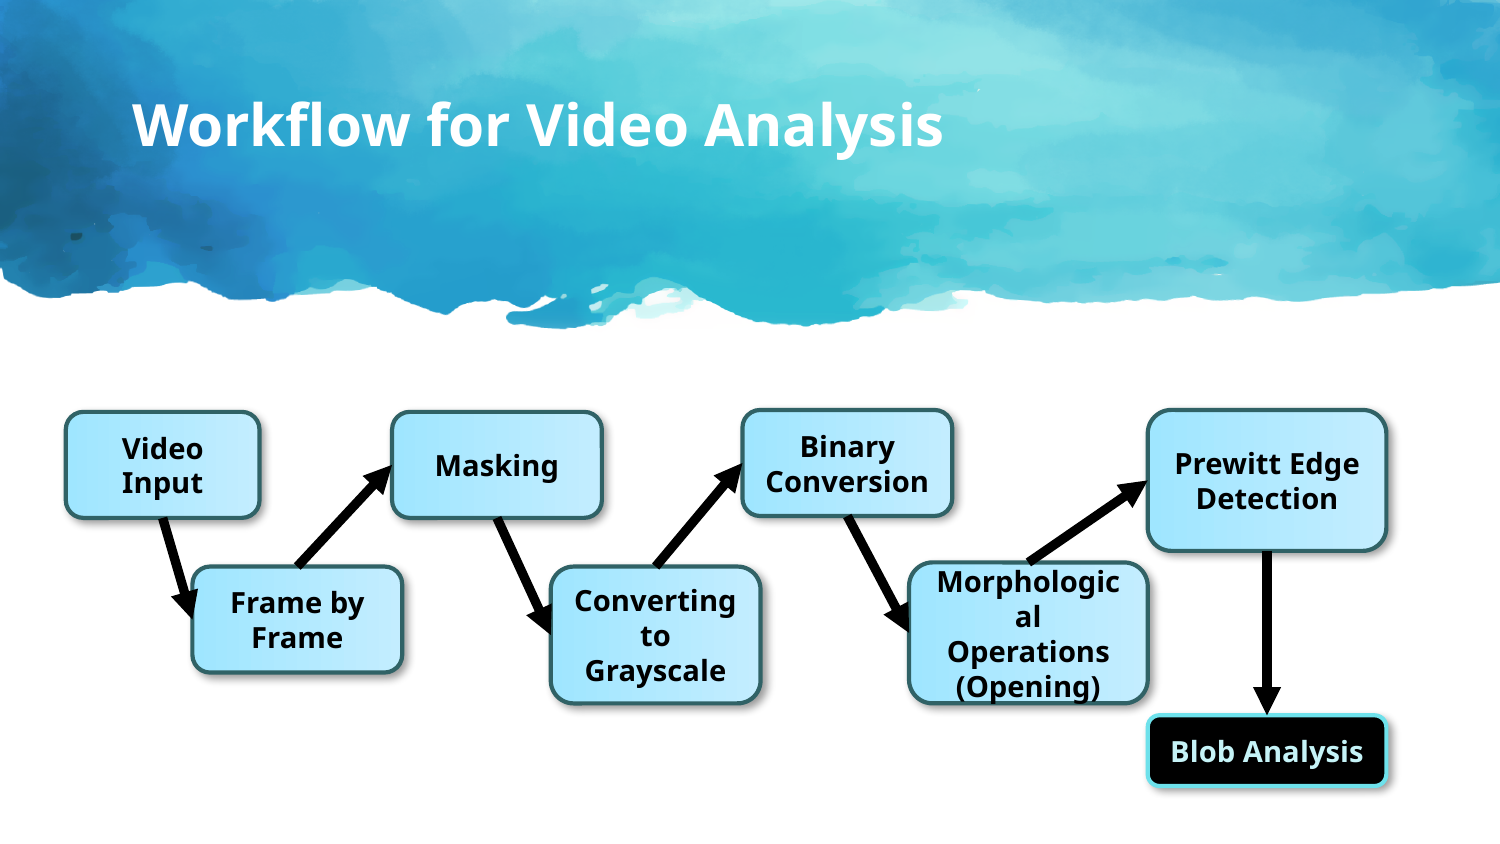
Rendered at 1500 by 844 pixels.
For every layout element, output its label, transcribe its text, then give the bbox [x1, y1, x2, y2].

text_box Blob Analysis [1145, 713, 1389, 789]
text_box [162, 517, 193, 620]
text_box Masking [389, 409, 604, 521]
text_box Frame by Frame [190, 564, 405, 675]
text_box Binary Conversion [740, 407, 955, 519]
picture [0, 0, 1500, 844]
title Workflow for Video Analysis [116, 72, 985, 222]
text_box Morphological Operations (Opening) [906, 560, 1150, 706]
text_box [1028, 480, 1148, 563]
text_box Prewitt Edge Detection [1145, 407, 1389, 553]
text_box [847, 515, 910, 634]
text_box Converting to Grayscale [548, 564, 763, 706]
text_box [496, 517, 551, 636]
text_box Video Input [63, 409, 262, 521]
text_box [655, 462, 743, 567]
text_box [297, 464, 393, 567]
